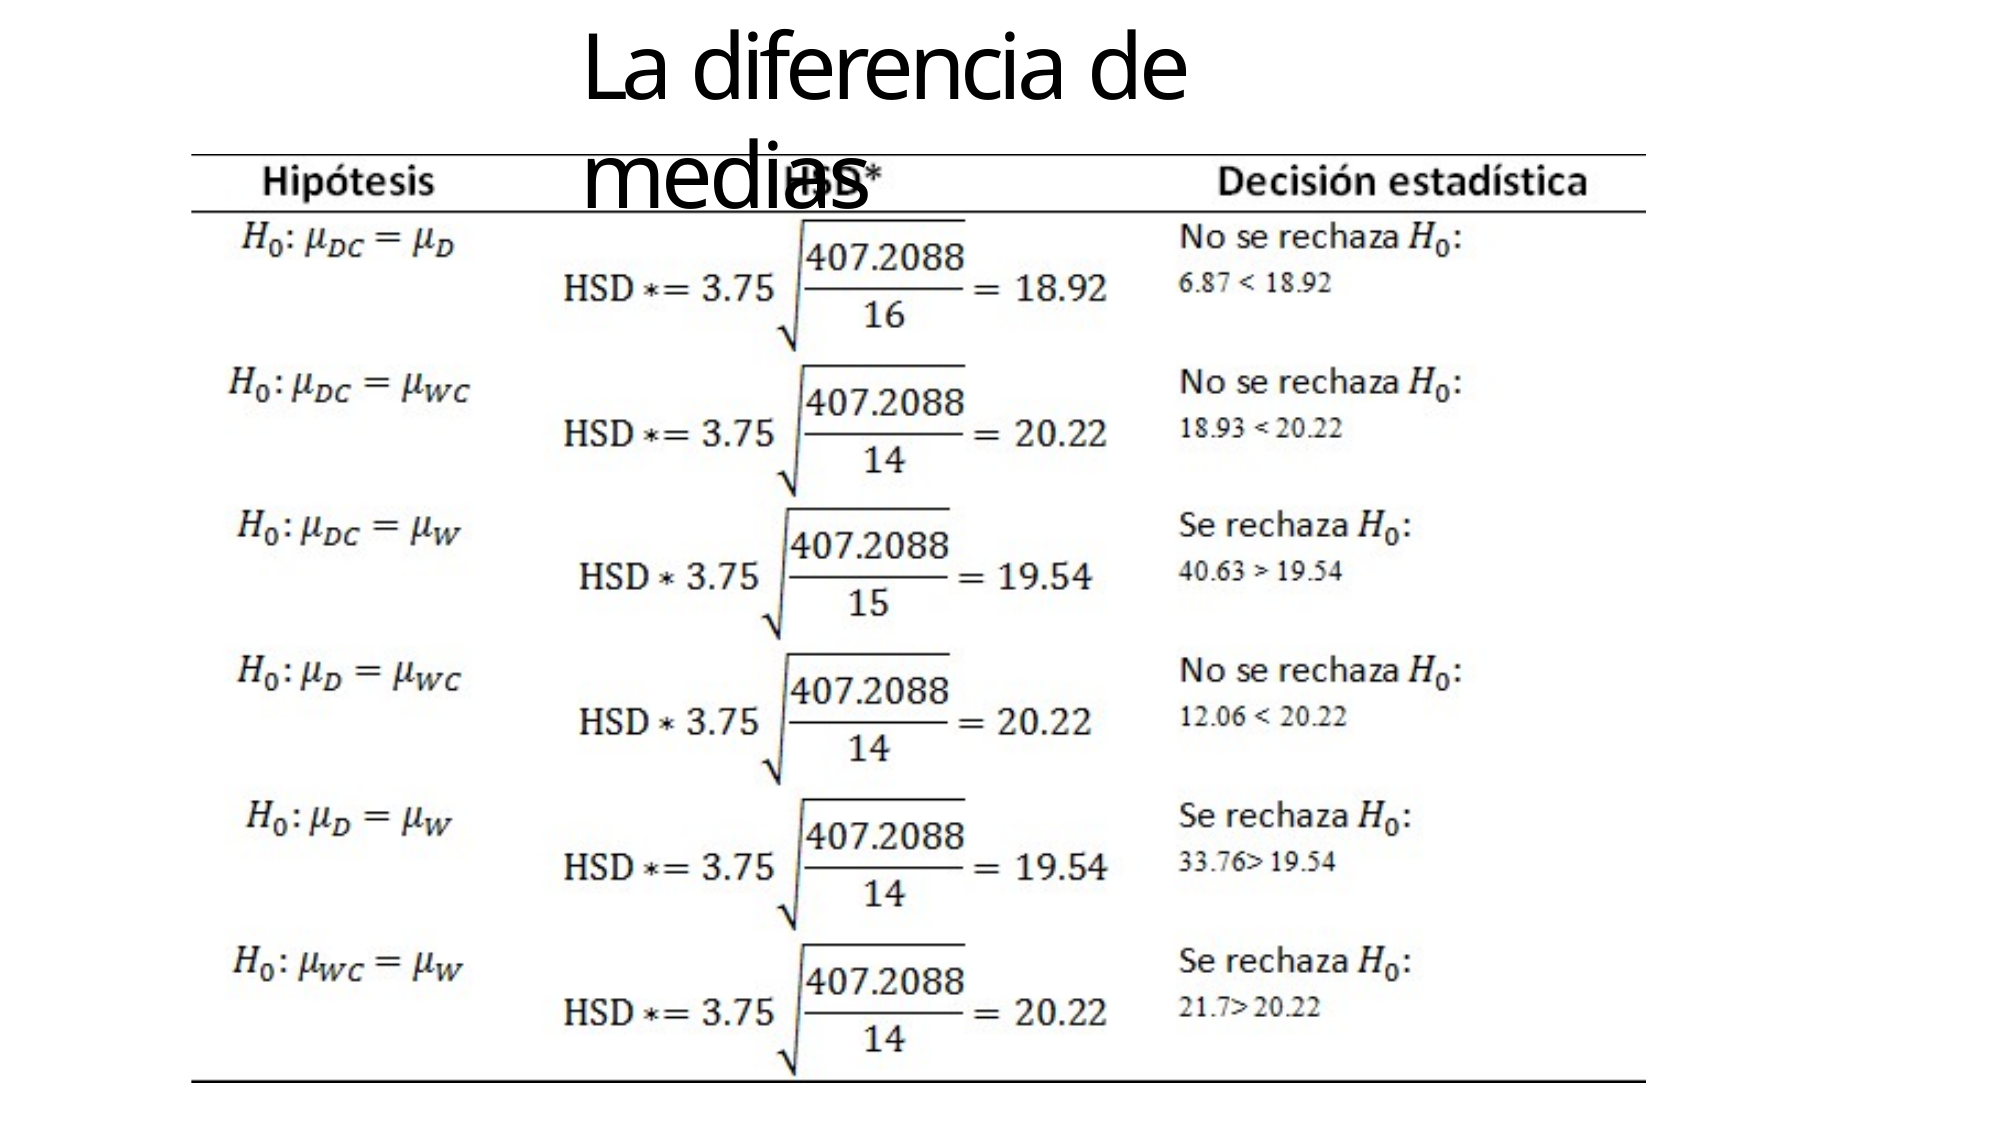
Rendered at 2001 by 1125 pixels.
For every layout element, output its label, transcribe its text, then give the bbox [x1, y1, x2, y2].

title La diferencia de medias [552, 5, 1448, 228]
text_box [191, 154, 1646, 1083]
